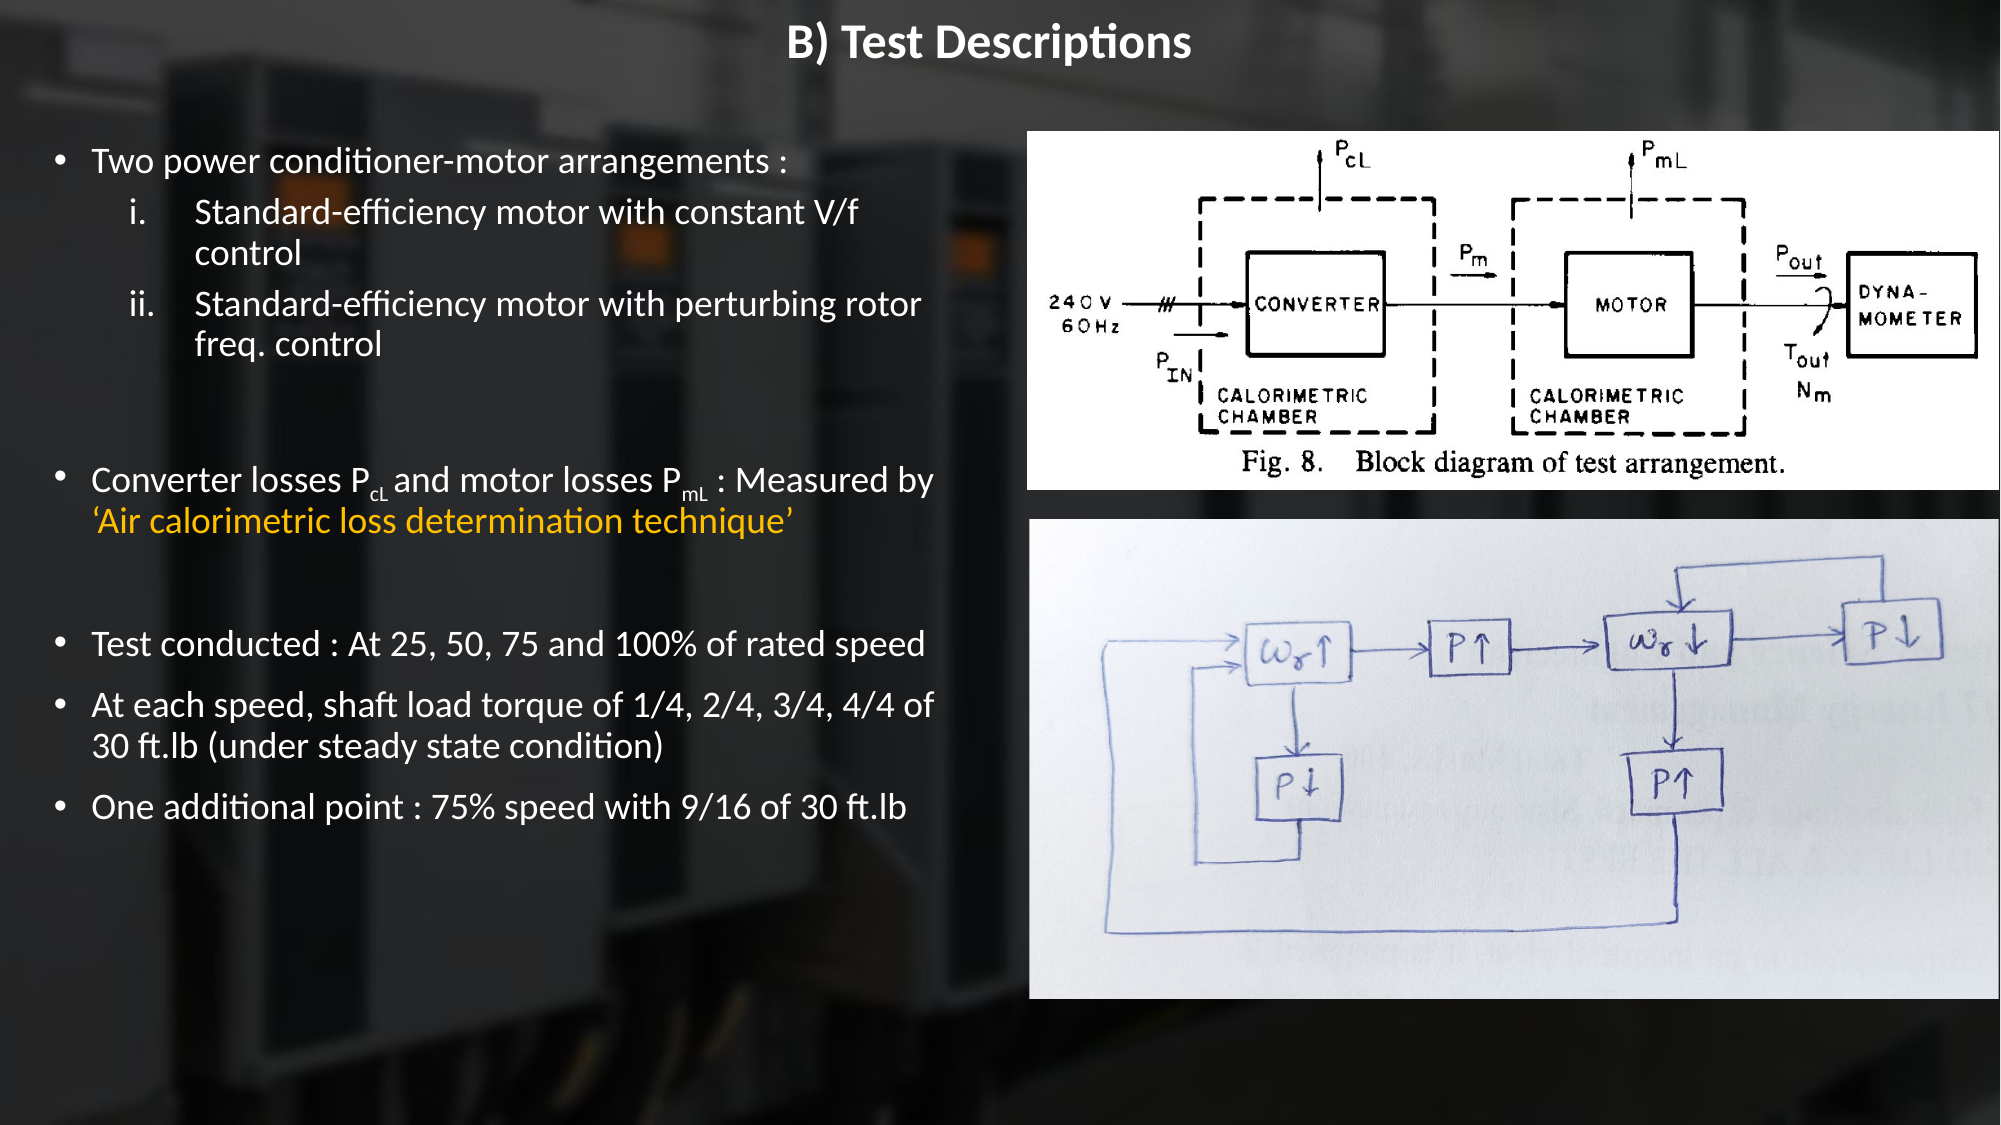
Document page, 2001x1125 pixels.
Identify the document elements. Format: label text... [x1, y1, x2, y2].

text_box B) Test Descriptions [771, 1, 1228, 77]
picture [0, 0, 2001, 1125]
list Two power conditioner-motor arrangements : Standard-efficiency motor with constant V/f control Standard-efficiency motor with perturbing rotor freq. control Converter losses PcL and motor losses PmL : Measured by ‘Air calorimetric loss determination technique’ Test conducted : At 25, 50, 75 and 100% of rated speed At each speed, shaft load torque of 1/4, 2/4, 3/4, 4/4 of 30 ft.lb (under steady state condition) One additional point : 75% speed with 9/16 of 30 ft.lb [38, 134, 971, 943]
